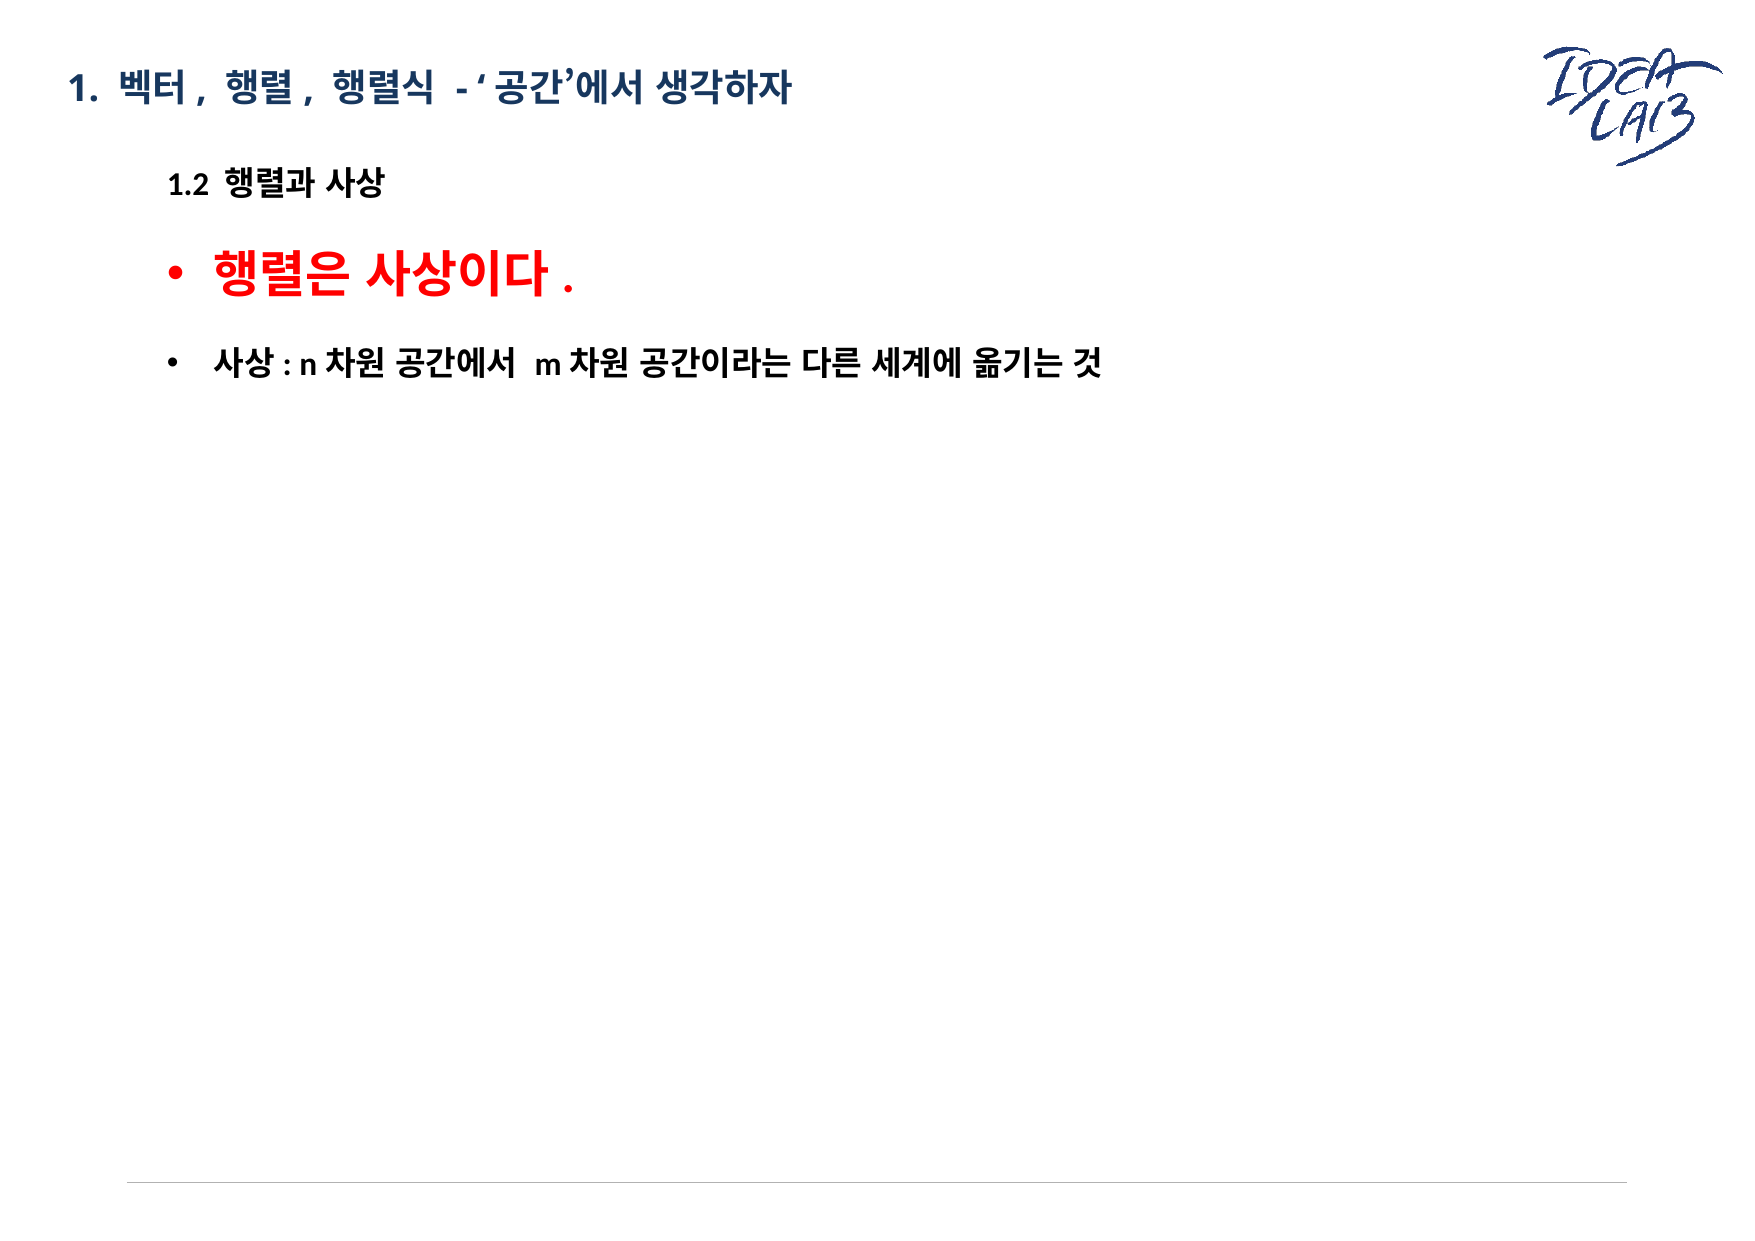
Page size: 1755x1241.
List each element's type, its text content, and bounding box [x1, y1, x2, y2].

picture [1539, 39, 1725, 171]
text_box 1.2 행렬과 사상 행렬은 사상이다. 사상: n차원 공간에서 m차원 공간이라는 다른 세계에 옮기는 것 [152, 155, 1578, 1029]
text_box 1. 벡터, 행렬, 행렬식 - ‘공간’에서 생각하자 [52, 56, 1228, 117]
